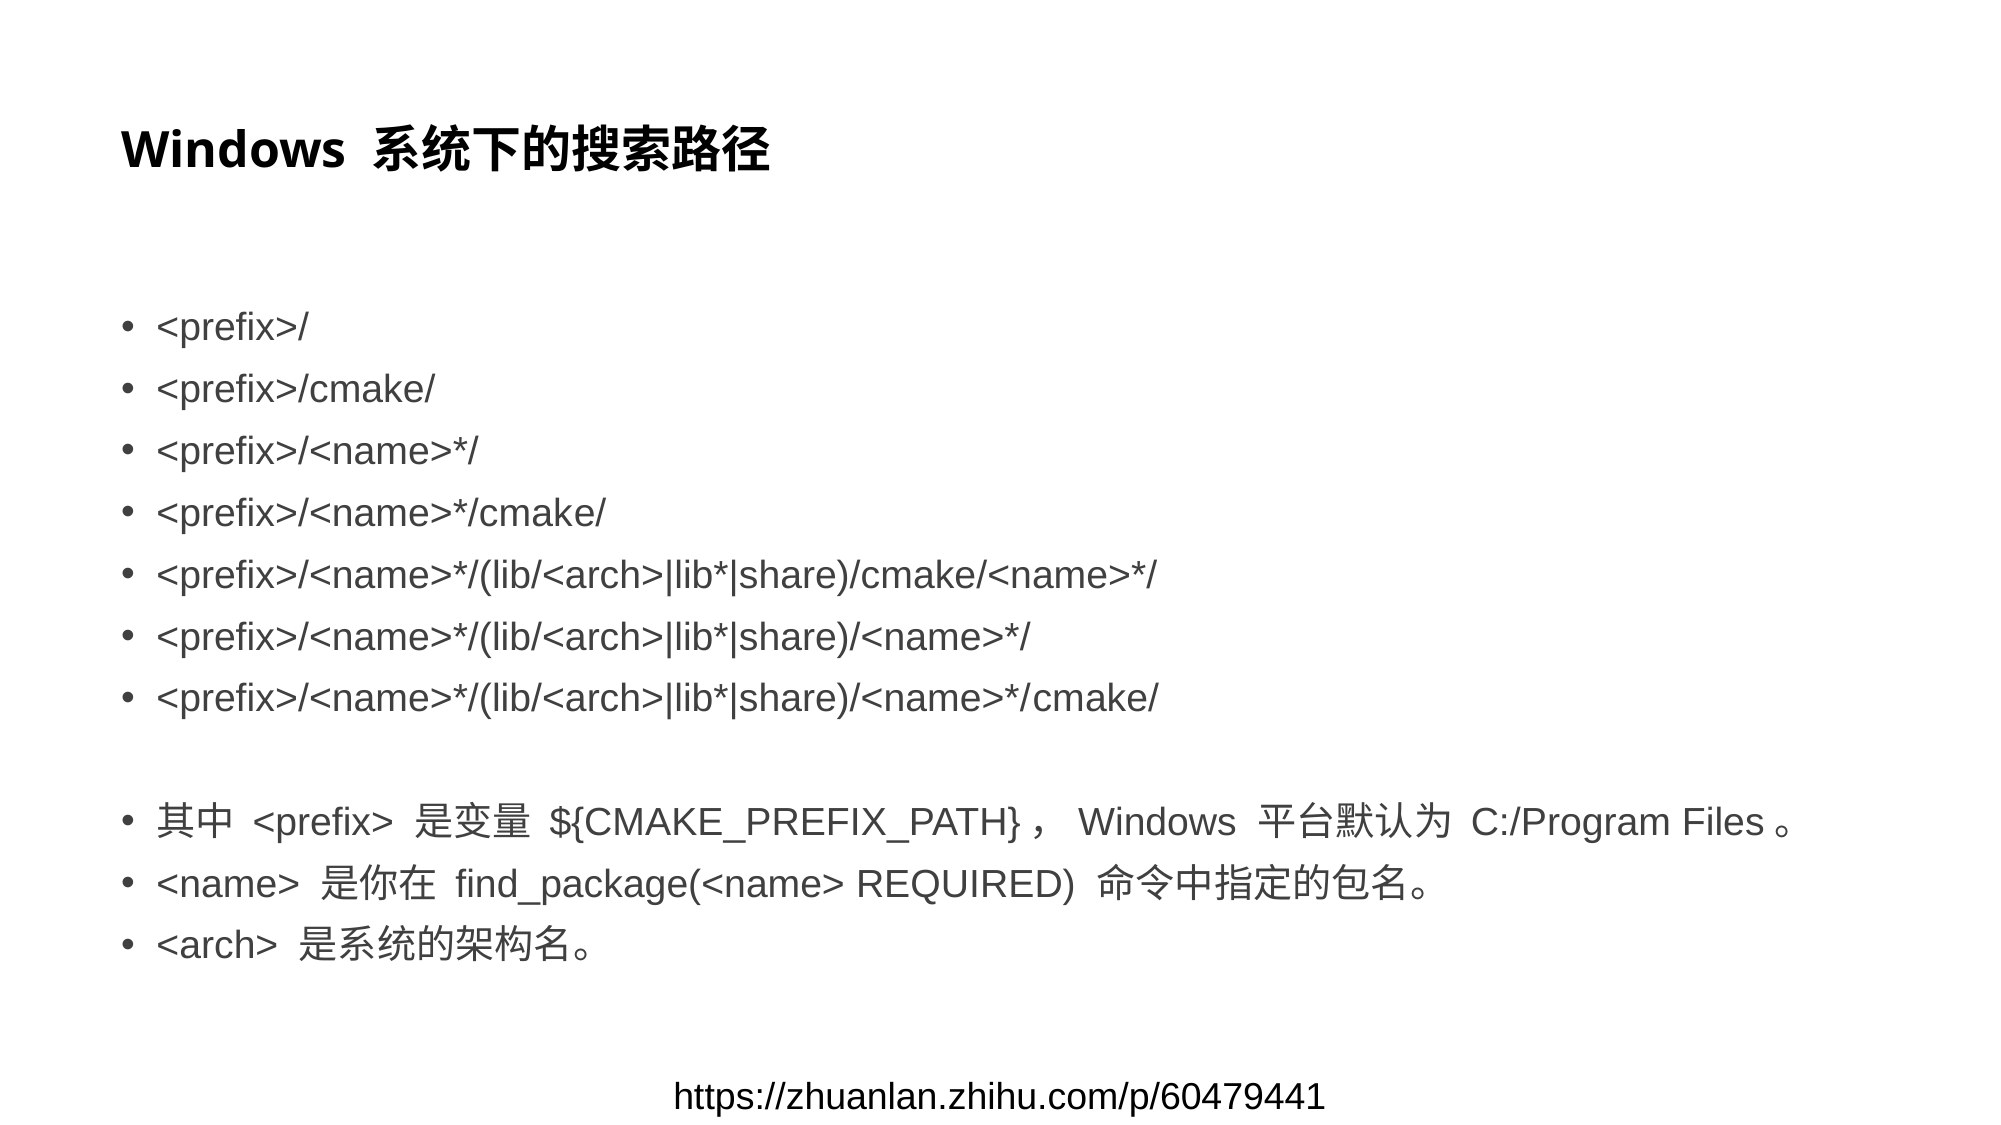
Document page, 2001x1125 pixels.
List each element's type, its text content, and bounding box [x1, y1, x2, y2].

list <prefix>/ <prefix>/cmake/ <prefix>/<name>*/ <prefix>/<name>*/cmake/ <prefix>/<name>*/(lib/<arch>|lib*|share)/cmake/<name>*/ <prefix>/<name>*/(lib/<arch>|lib*|share)/<name>*/ <prefix>/<name>*/(lib/<arch>|lib*|share)/<name>*/cmake/ 其中 <prefix> 是变量 ${CMAKE_PREFIX_PATH}，Windows 平台默认为 C:/Program Files。 <name> 是你在 find_package(<name> REQUIRED) 命令中指定的包名。 <arch> 是系统的架构名。 [106, 299, 1832, 1014]
text_box https://zhuanlan.zhihu.com/p/60479441 [658, 1064, 1342, 1125]
title Windows 系统下的搜索路径 [106, 42, 1832, 260]
